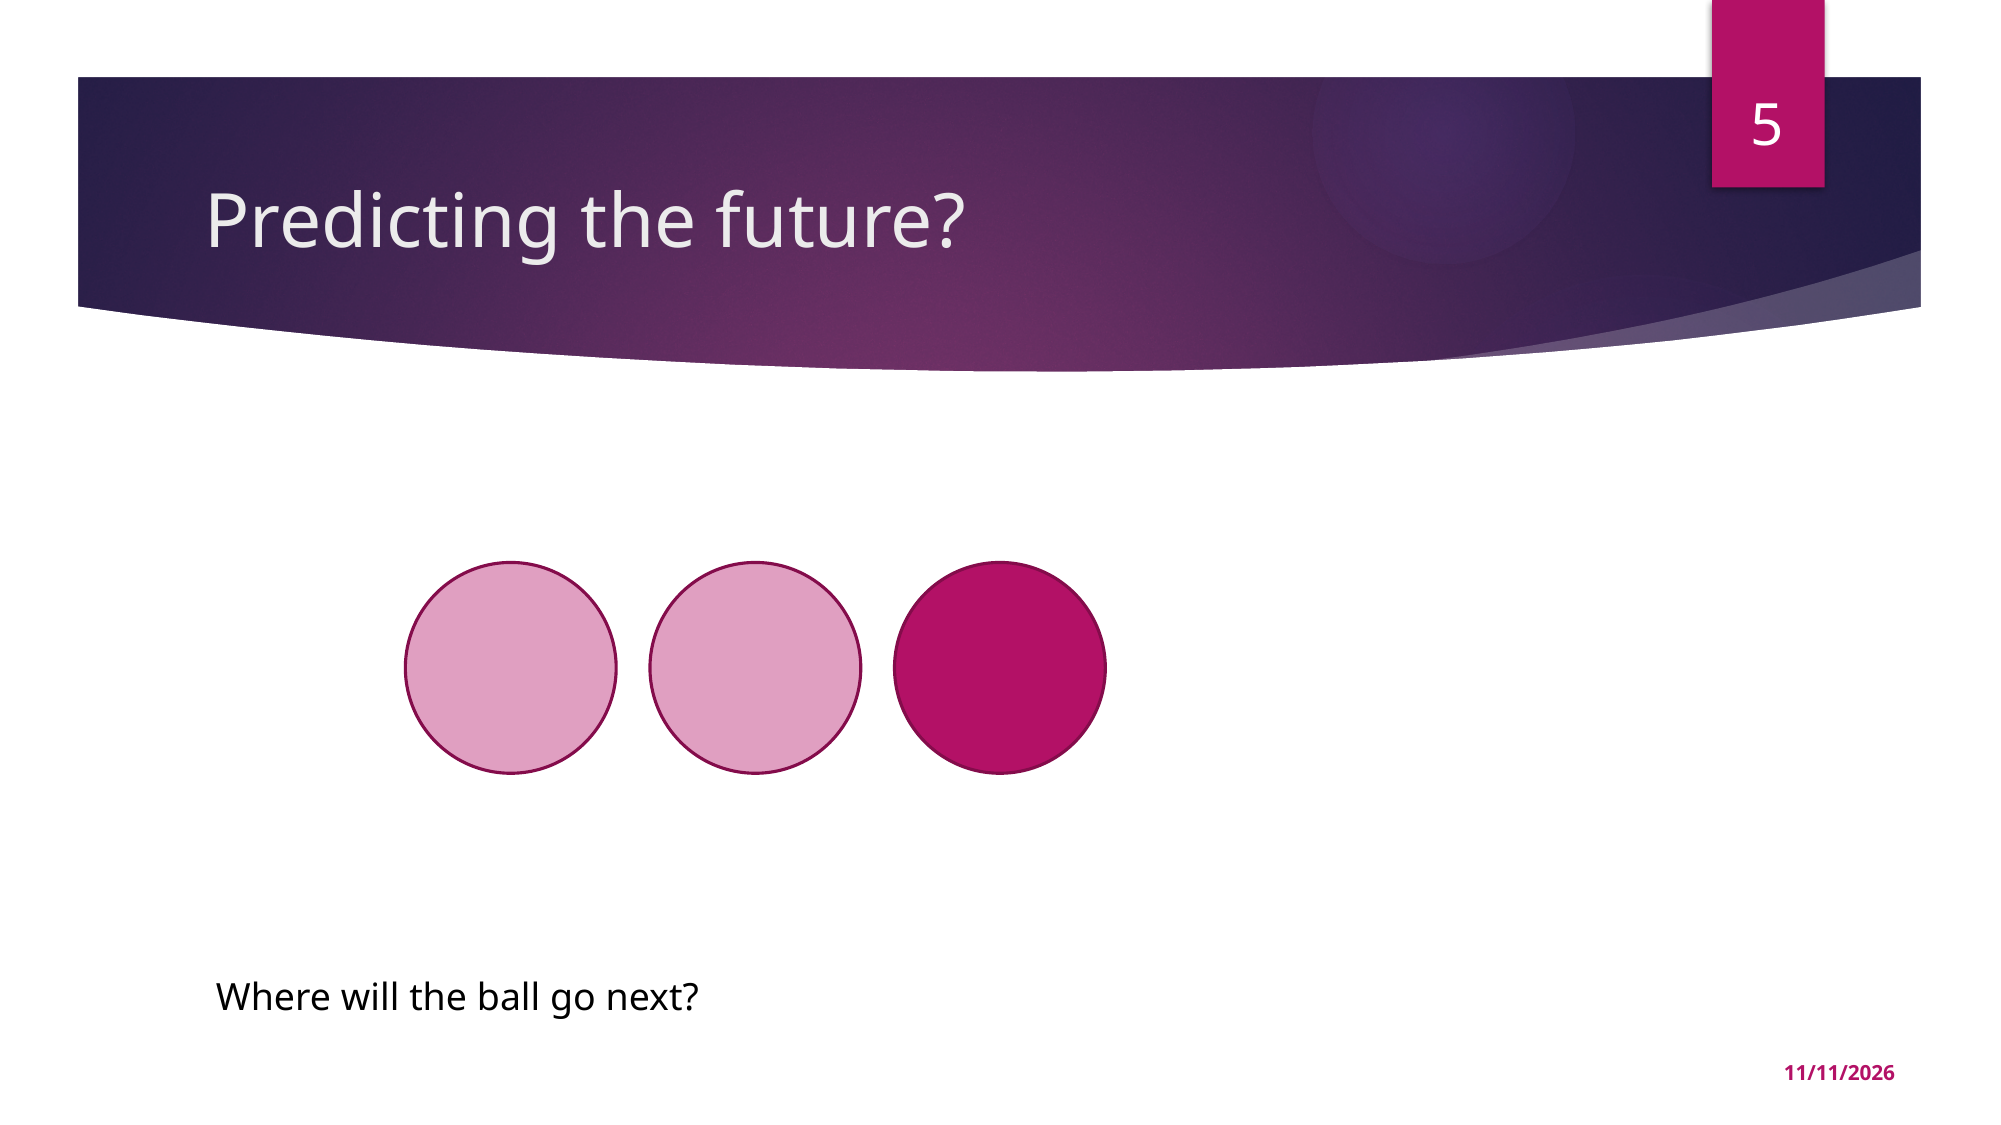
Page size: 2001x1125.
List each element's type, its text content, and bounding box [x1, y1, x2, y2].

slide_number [1747, 1048, 1911, 1099]
text_box [892, 560, 1107, 775]
text_box [648, 560, 863, 775]
text_box Where will the ball go next? [201, 965, 715, 1025]
title Predicting the future? [189, 159, 1627, 276]
text_box [403, 560, 618, 775]
slide_number 5 [1698, 48, 1836, 175]
